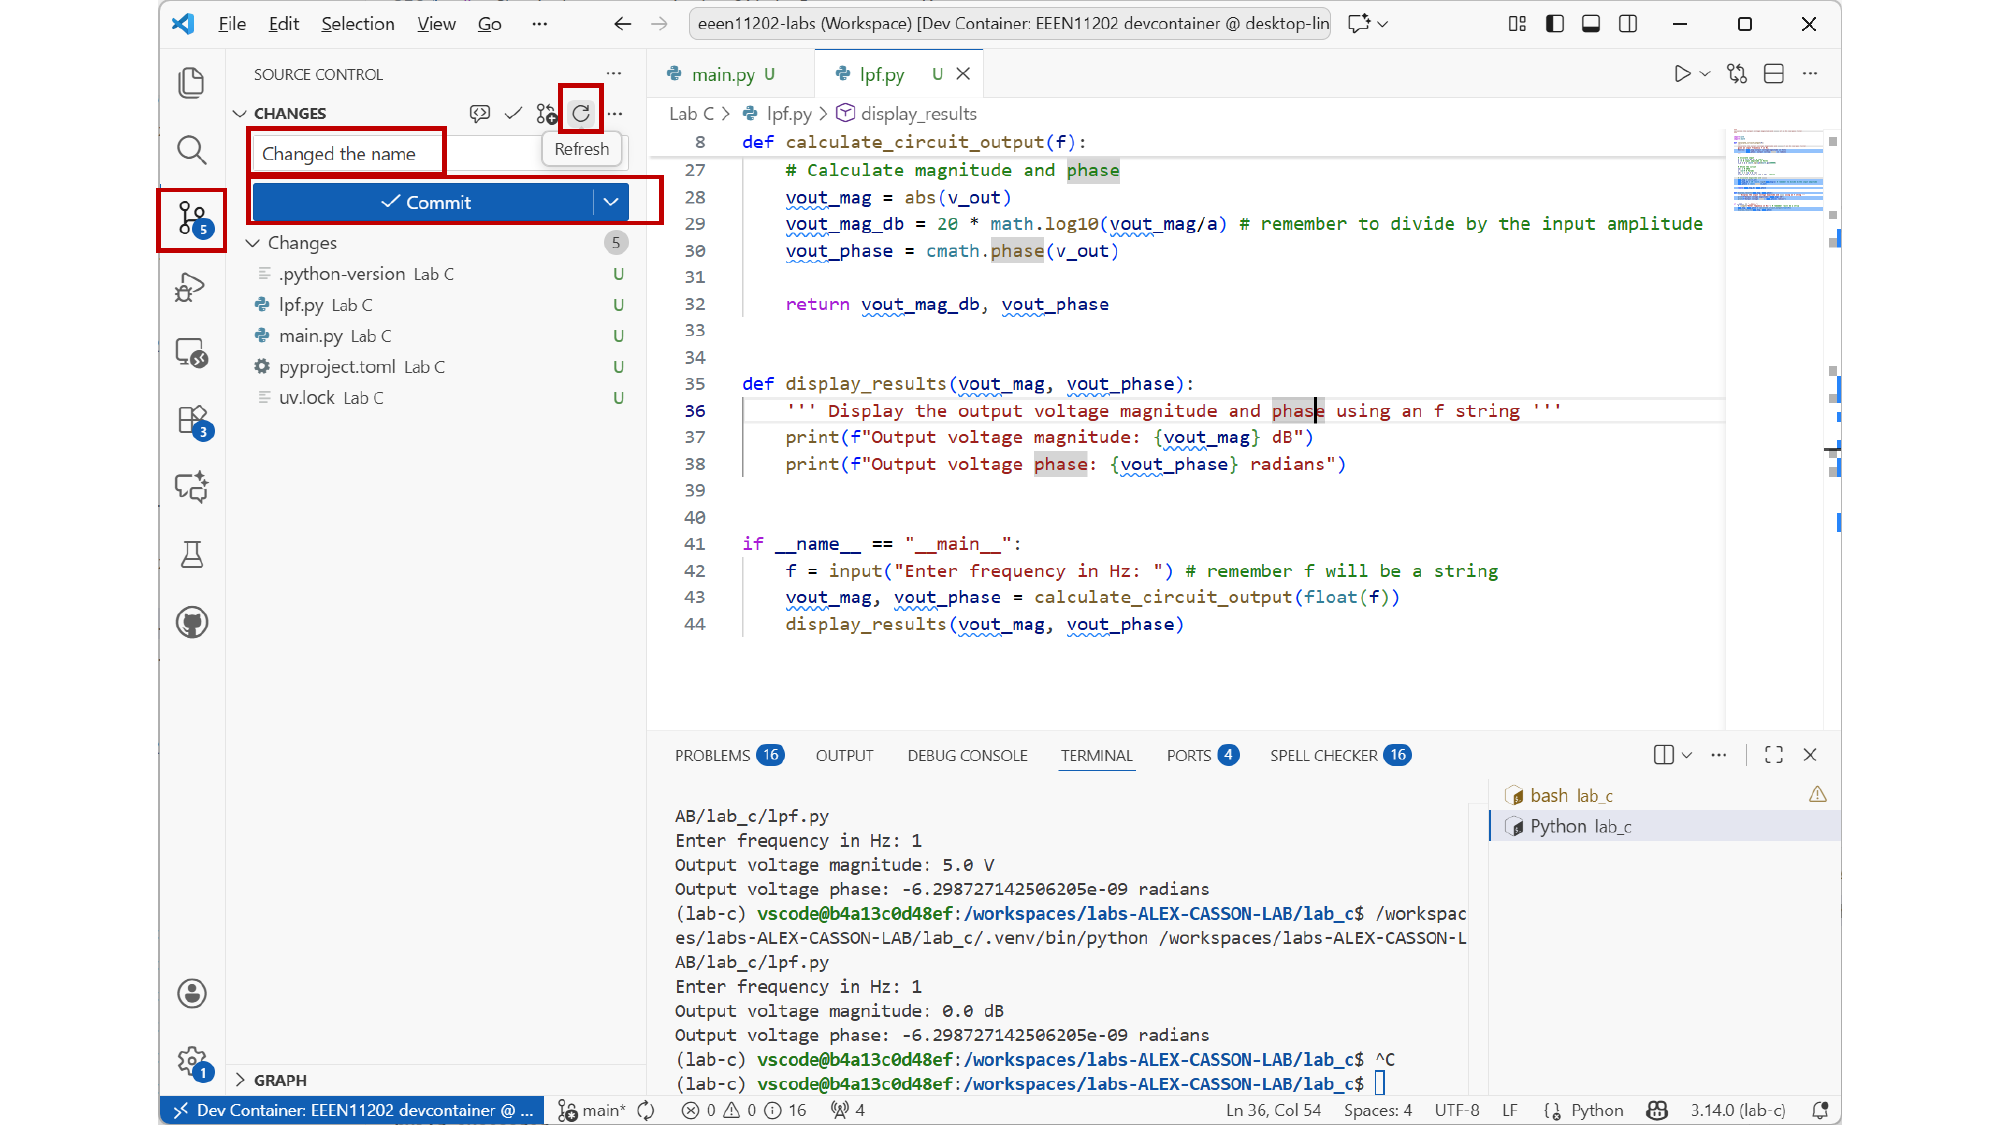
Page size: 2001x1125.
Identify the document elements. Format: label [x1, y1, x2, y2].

picture [157, 0, 1843, 1125]
